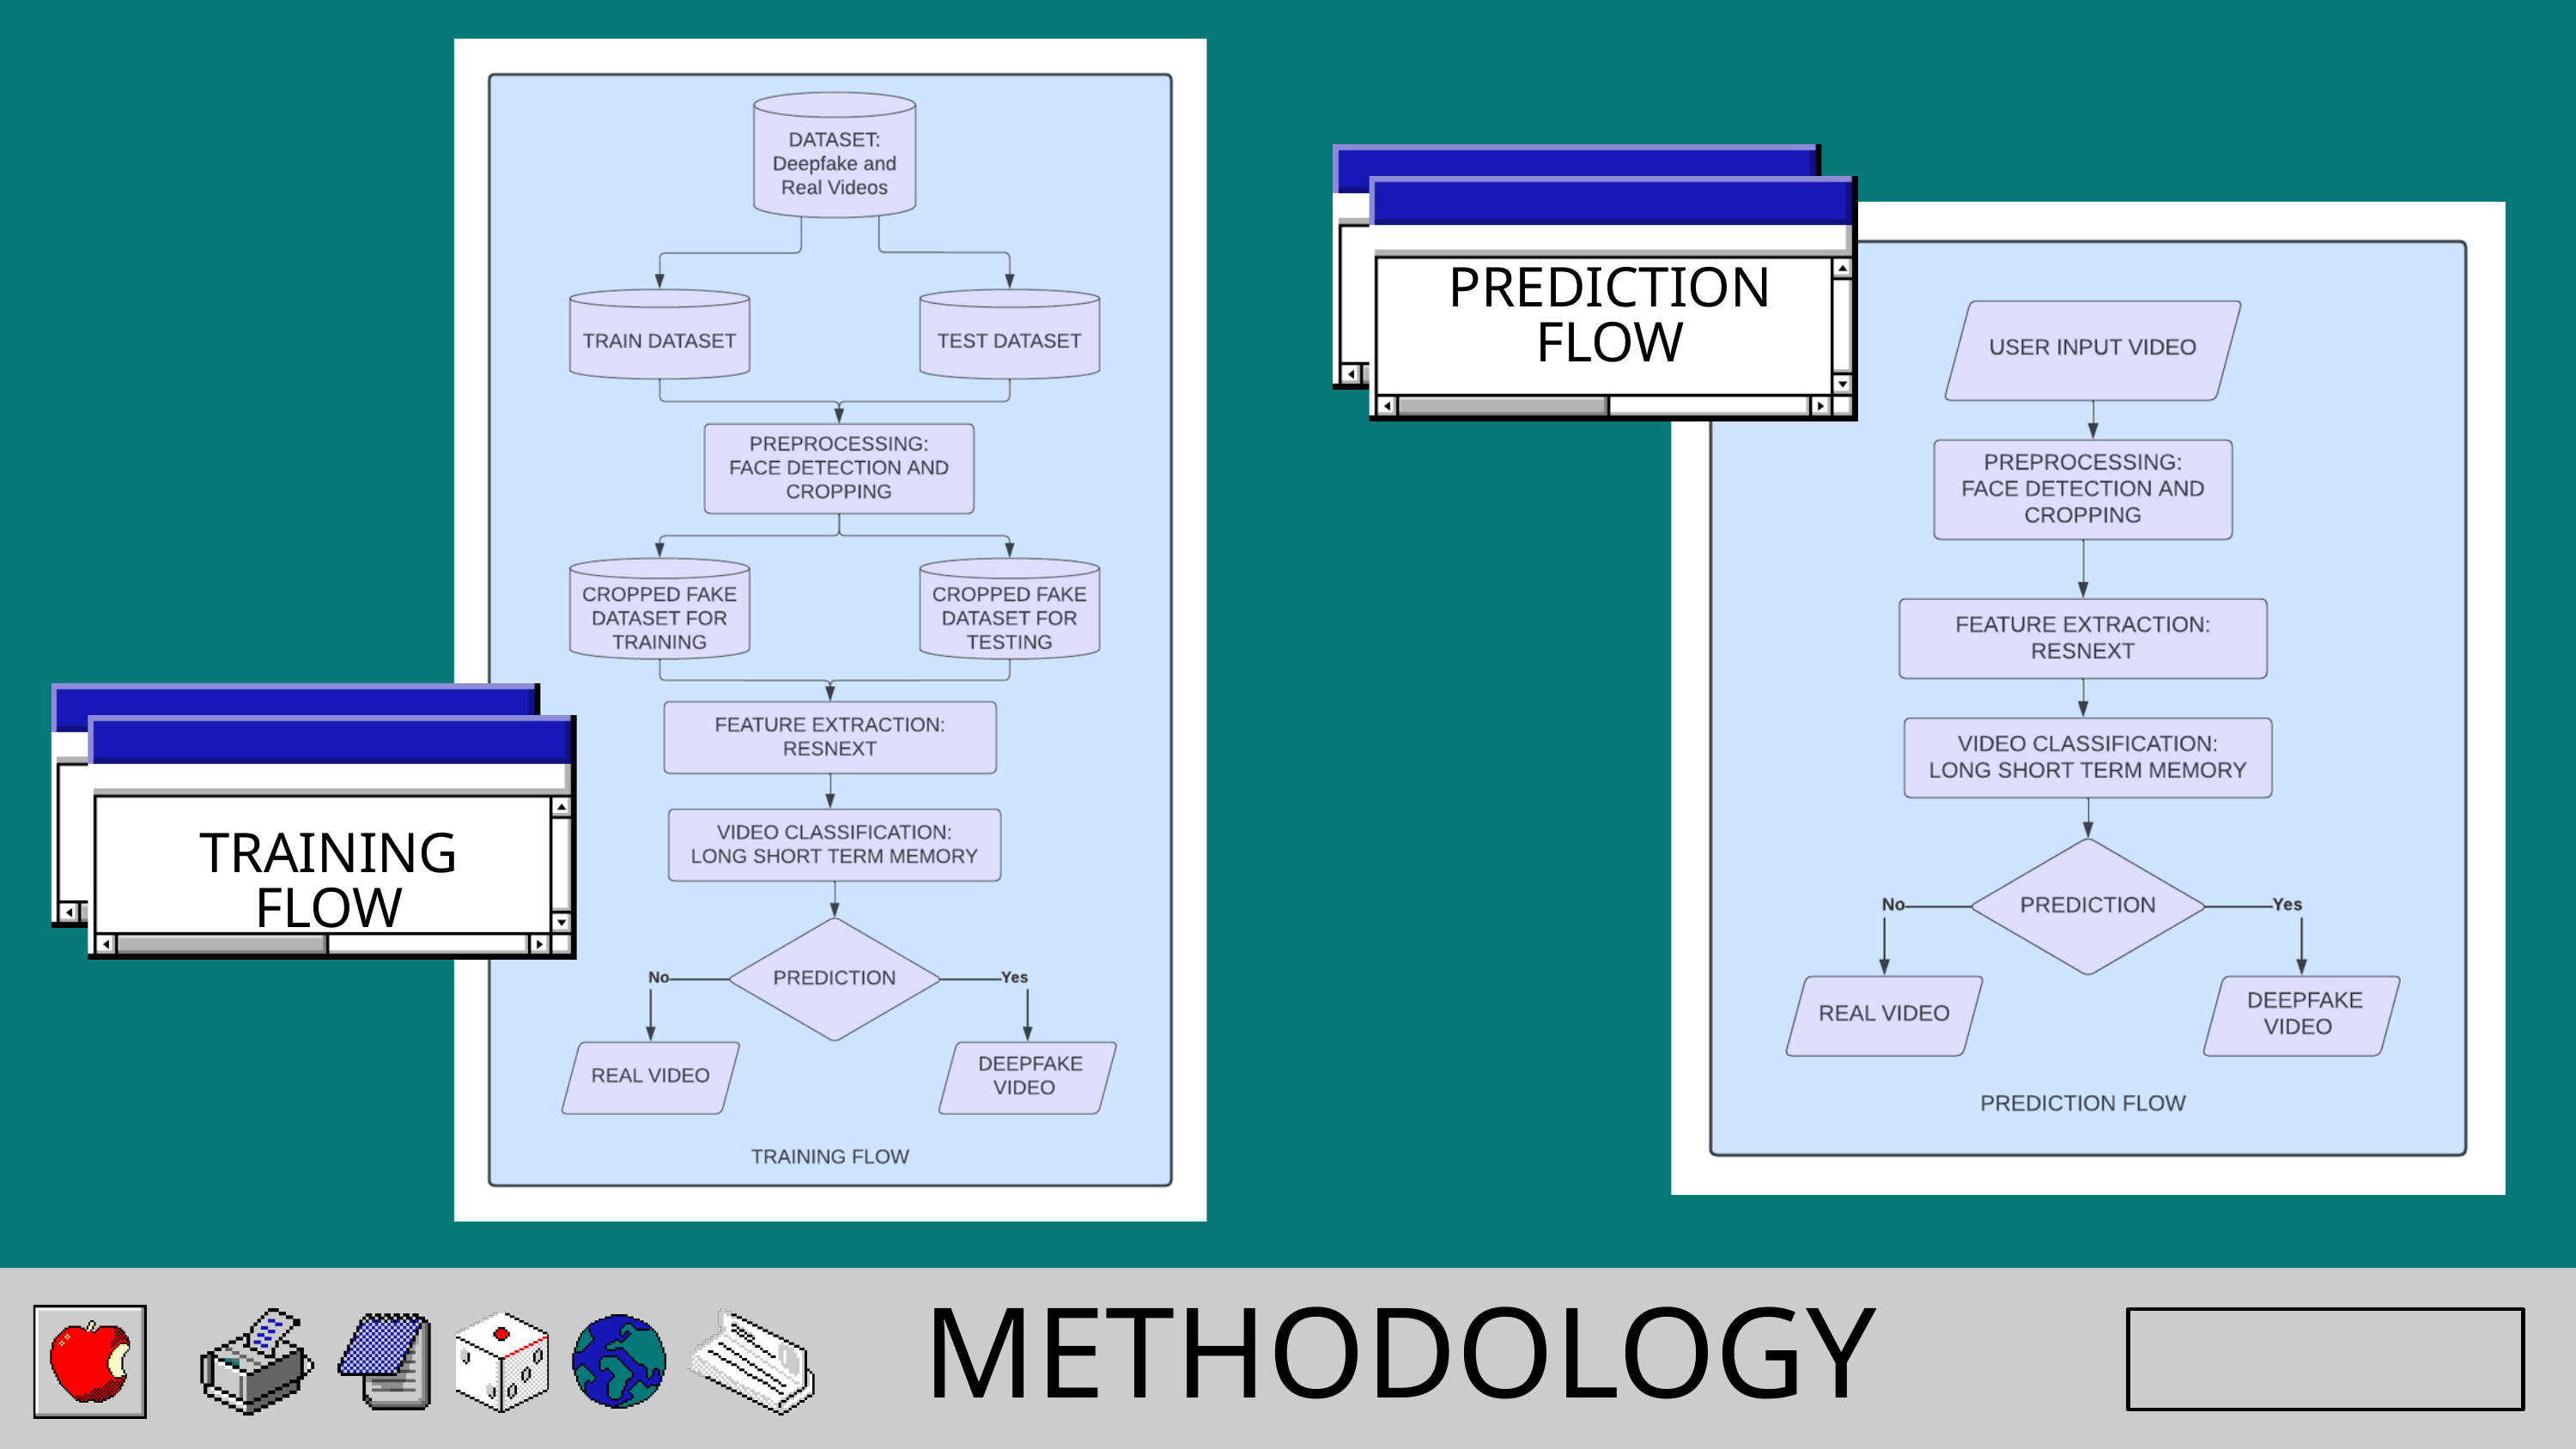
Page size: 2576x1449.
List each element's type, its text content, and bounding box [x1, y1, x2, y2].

text_box [1333, 144, 1822, 390]
text_box [1369, 176, 1858, 421]
text_box PREDICTION FLOW [1423, 263, 1798, 373]
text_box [2128, 1308, 2524, 1410]
text_box TRAINING FLOW [142, 828, 516, 938]
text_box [33, 1304, 148, 1419]
text_box [1671, 202, 2506, 1195]
text_box [51, 683, 541, 928]
text_box [88, 715, 577, 960]
text_box [453, 39, 1207, 1222]
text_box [0, 1274, 2576, 1449]
